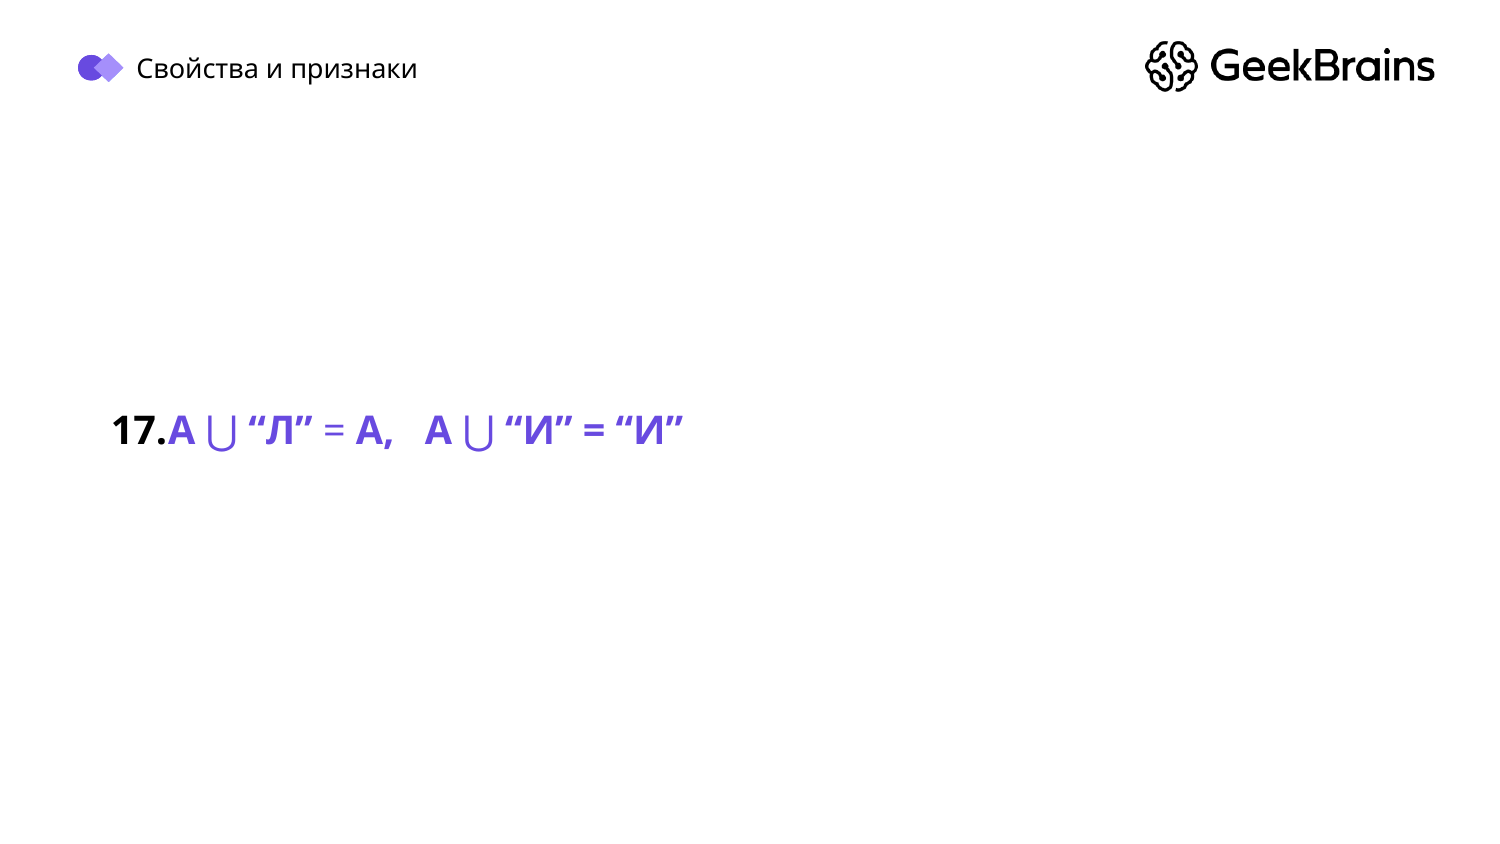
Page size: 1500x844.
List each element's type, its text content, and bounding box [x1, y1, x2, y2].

title Свойства и признаки [134, 39, 874, 83]
text_box [93, 53, 124, 82]
text_box A ⋃ “Л” = A, A ⋃ “И” = “И” [78, 382, 960, 468]
picture [1145, 39, 1435, 93]
text_box [78, 54, 102, 81]
